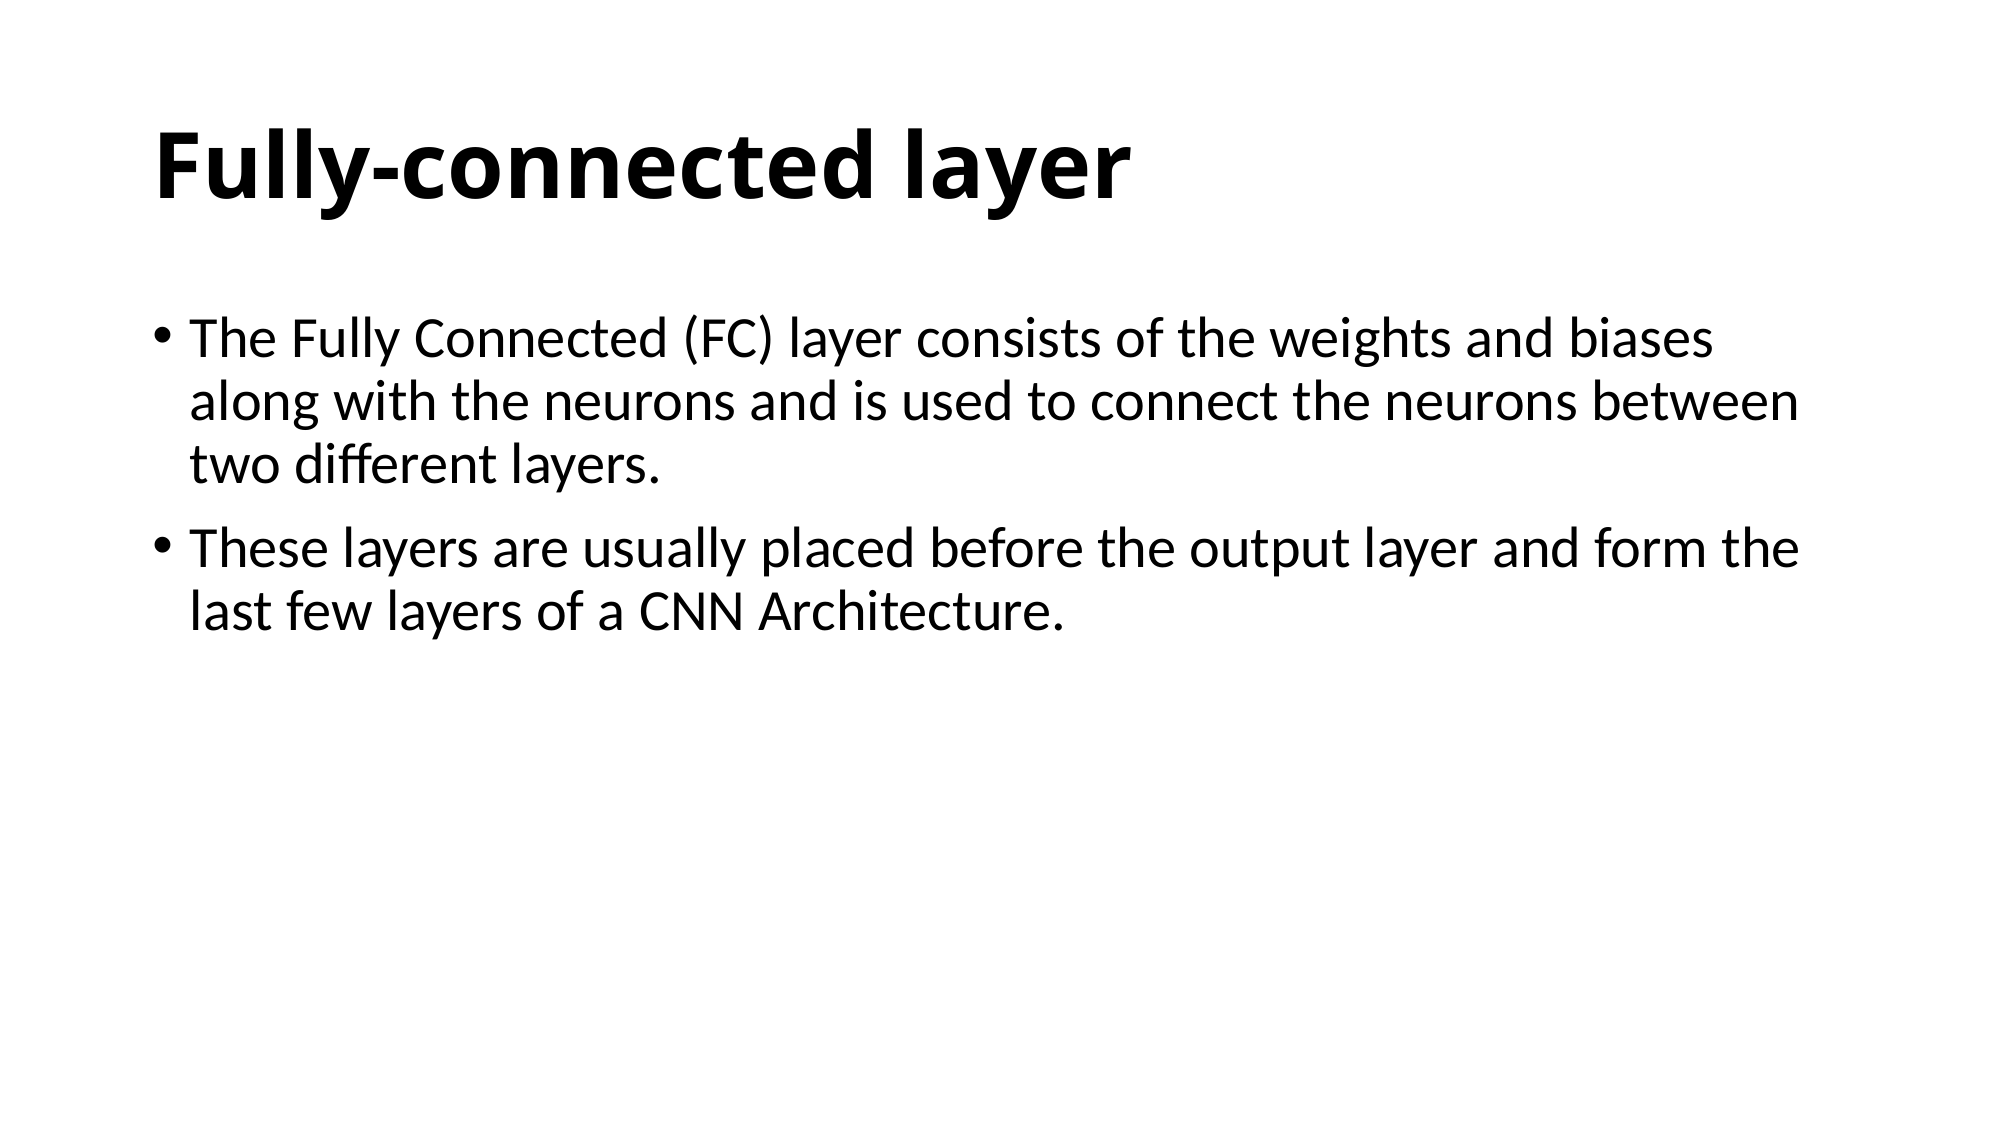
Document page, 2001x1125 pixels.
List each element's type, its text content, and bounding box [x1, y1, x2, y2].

title Fully-connected layer [137, 59, 1863, 278]
list The Fully Connected (FC) layer consists of the weights and biases along with the neurons and is used to connect the neurons between two different layers. These layers are usually placed before the output layer and form the last few layers of a CNN Architecture. [137, 299, 1863, 1014]
